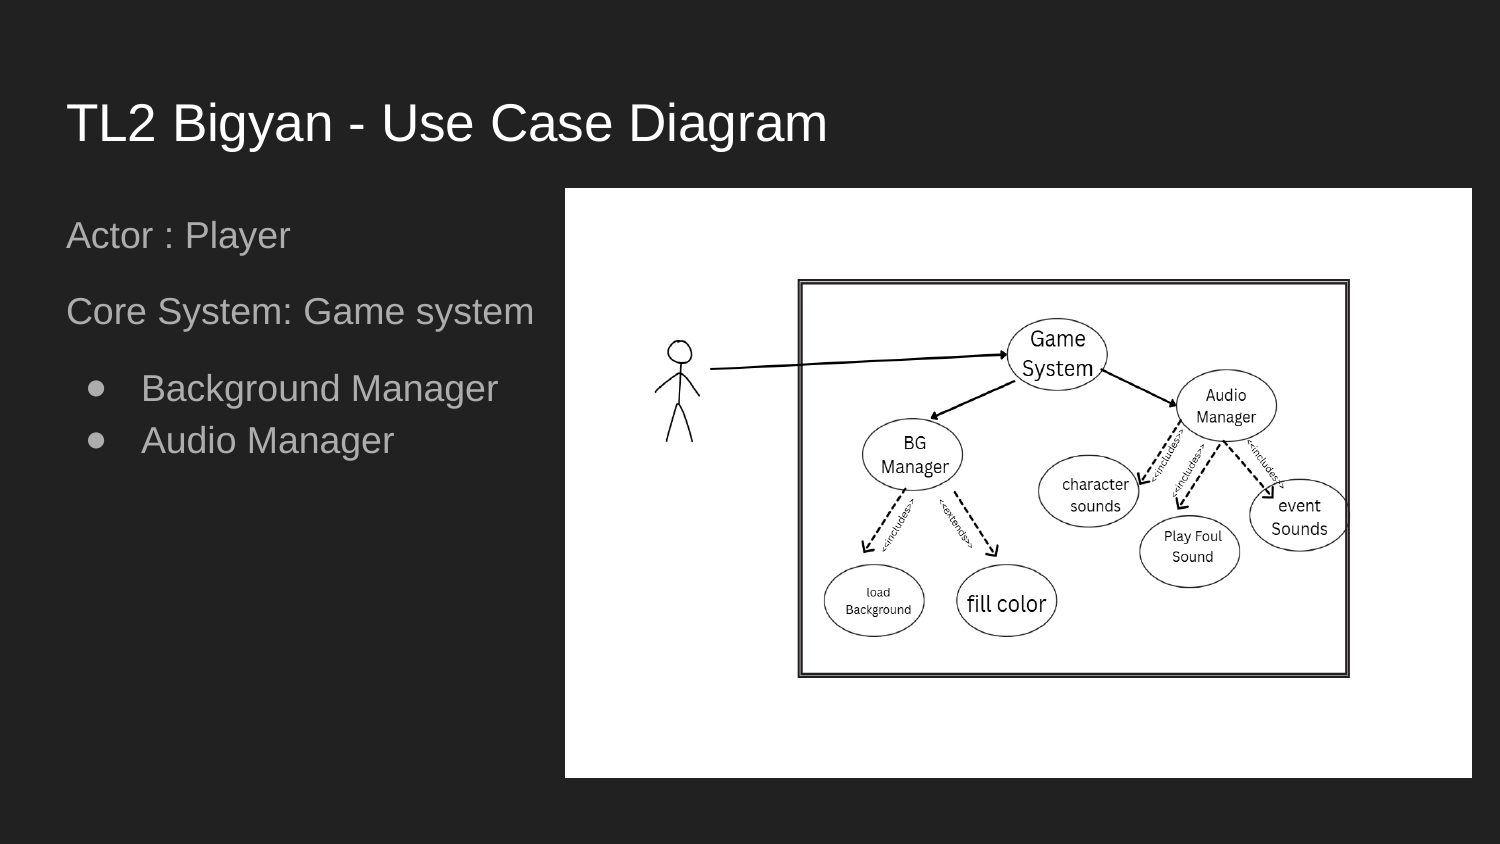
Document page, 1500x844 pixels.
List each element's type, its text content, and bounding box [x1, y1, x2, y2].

list Actor : Player Core System: Game system Background Manager Audio Manager [51, 189, 562, 750]
picture [564, 188, 1472, 778]
title TL2 Bigyan - Use Case Diagram [51, 72, 1449, 167]
